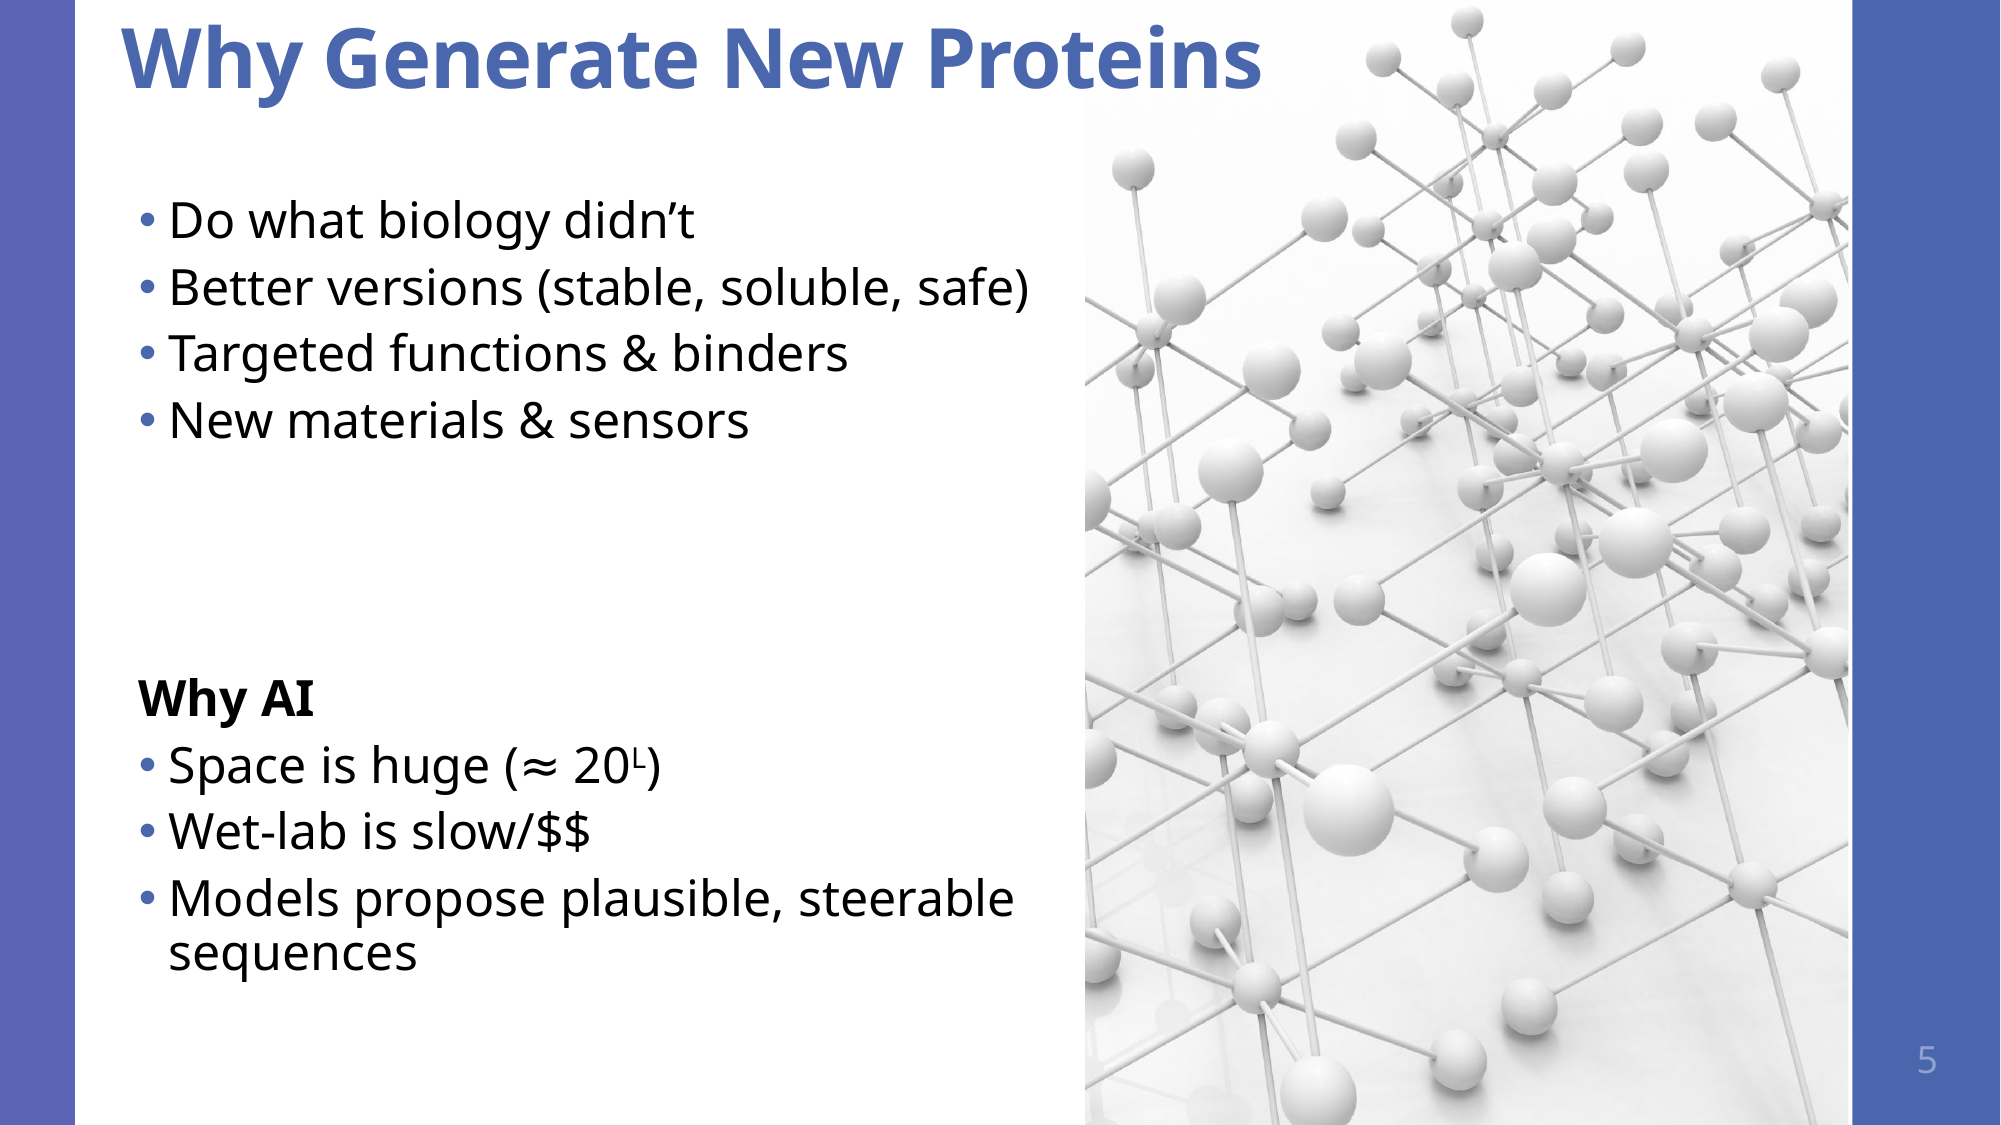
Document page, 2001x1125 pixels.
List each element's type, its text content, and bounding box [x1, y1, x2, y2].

text_box Why Generate New Proteins [106, 6, 1077, 114]
text_box Do what biology didn’t Better versions (stable, soluble, safe) Targeted functions & binders New materials & sensors Why AI Space is huge (≈ 20L) Wet-lab is slow/$$ Models propose plausible, steerable sequences [106, 188, 1077, 1004]
slide_number 5 [1856, 1012, 2000, 1110]
picture [1084, 0, 1849, 1125]
